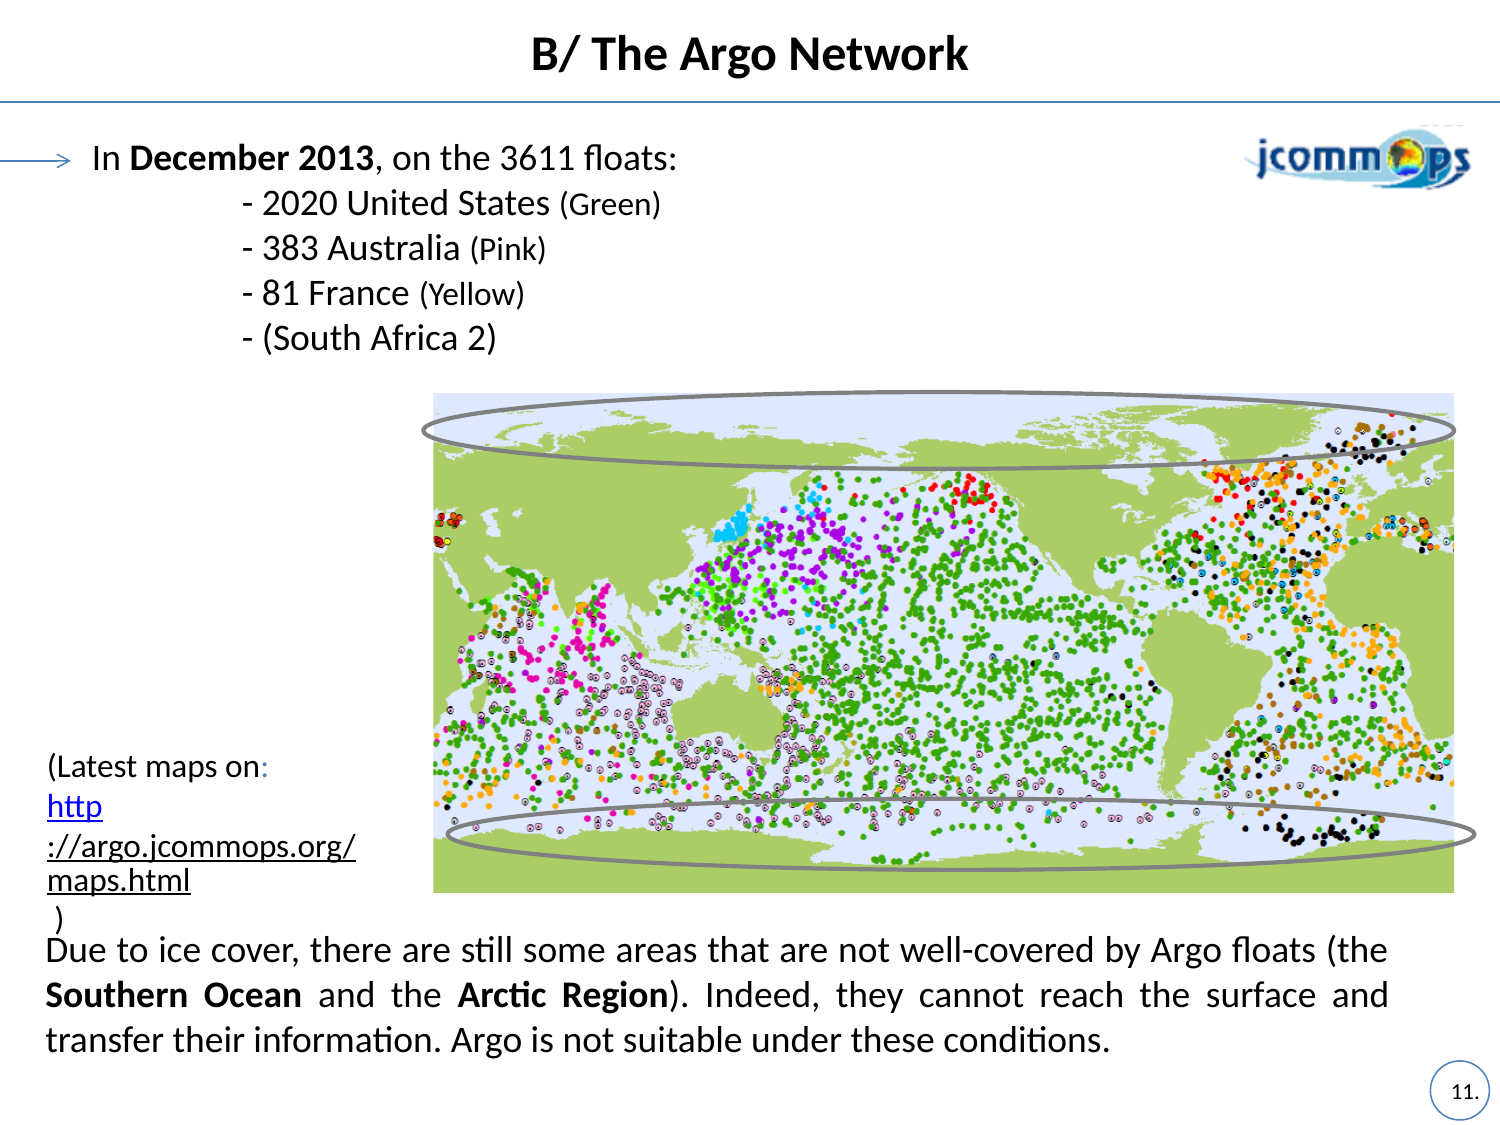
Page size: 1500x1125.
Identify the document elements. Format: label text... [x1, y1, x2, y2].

text_box [421, 423, 427, 438]
text_box 11. [1436, 1069, 1500, 1112]
text_box [1460, 823, 1477, 845]
picture [1243, 124, 1475, 197]
text_box (Latest maps on: http://argo.jcommops.org/maps.html ) [32, 737, 388, 912]
picture [433, 393, 1455, 893]
title B/ The Argo Network [0, 0, 1500, 101]
text_box [1428, 1058, 1484, 1123]
text_box In December 2013, on the 3611 floats: - 2020 United States (Green) - 383 Australia (Pink) - 81 France (Yellow) - (South Africa 2) [77, 125, 928, 546]
text_box Due to ice cover, there are still some areas that are not well-covered by Argo floats (the Southern Ocean and the Arctic Region). Indeed, they cannot reach the surface and transfer their information. Argo is not suitable under these conditions. [30, 917, 1405, 1068]
